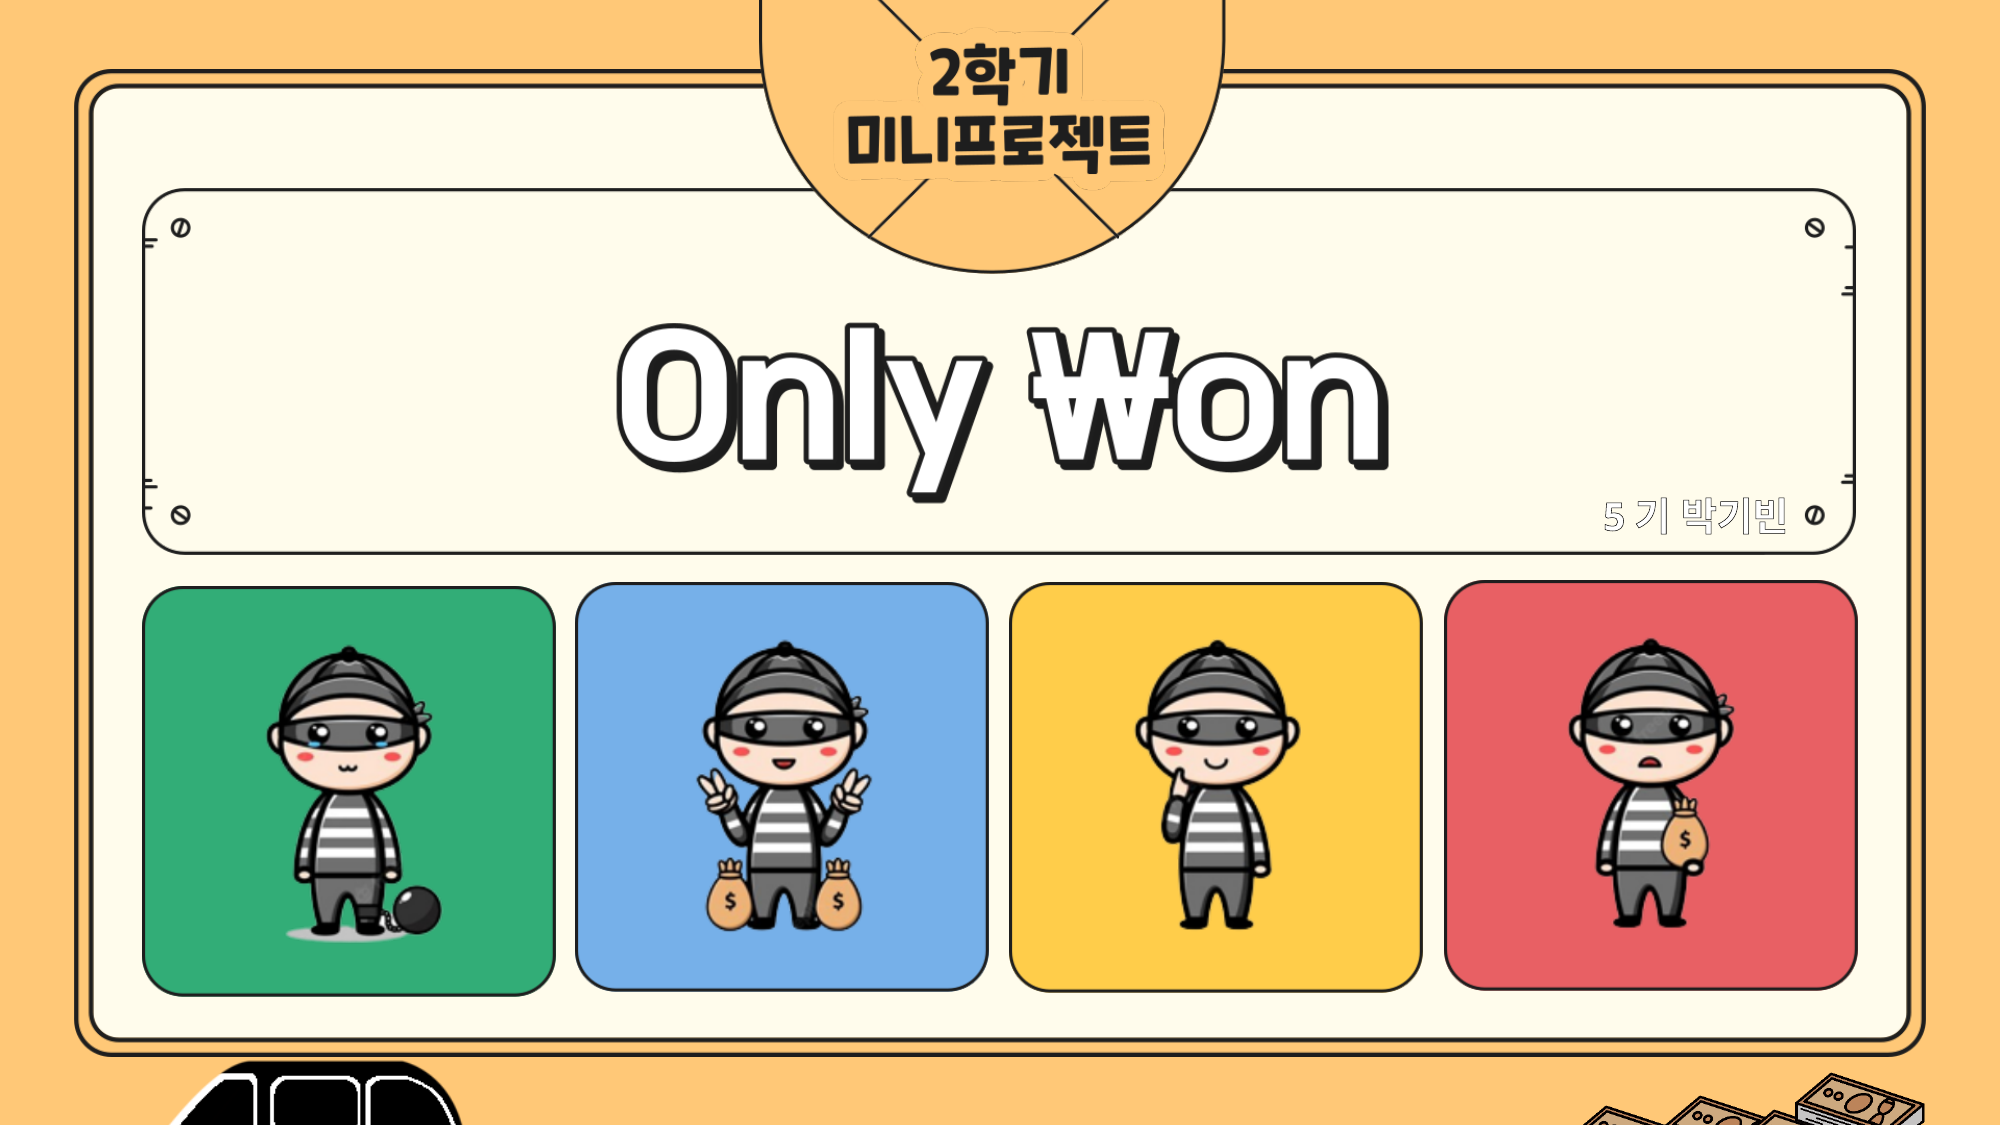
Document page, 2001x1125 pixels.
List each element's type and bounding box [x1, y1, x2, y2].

picture [0, 0, 2000, 1125]
text_box [672, 600, 892, 982]
text_box [1106, 600, 1326, 982]
text_box [1541, 600, 1761, 982]
text_box [239, 600, 459, 918]
